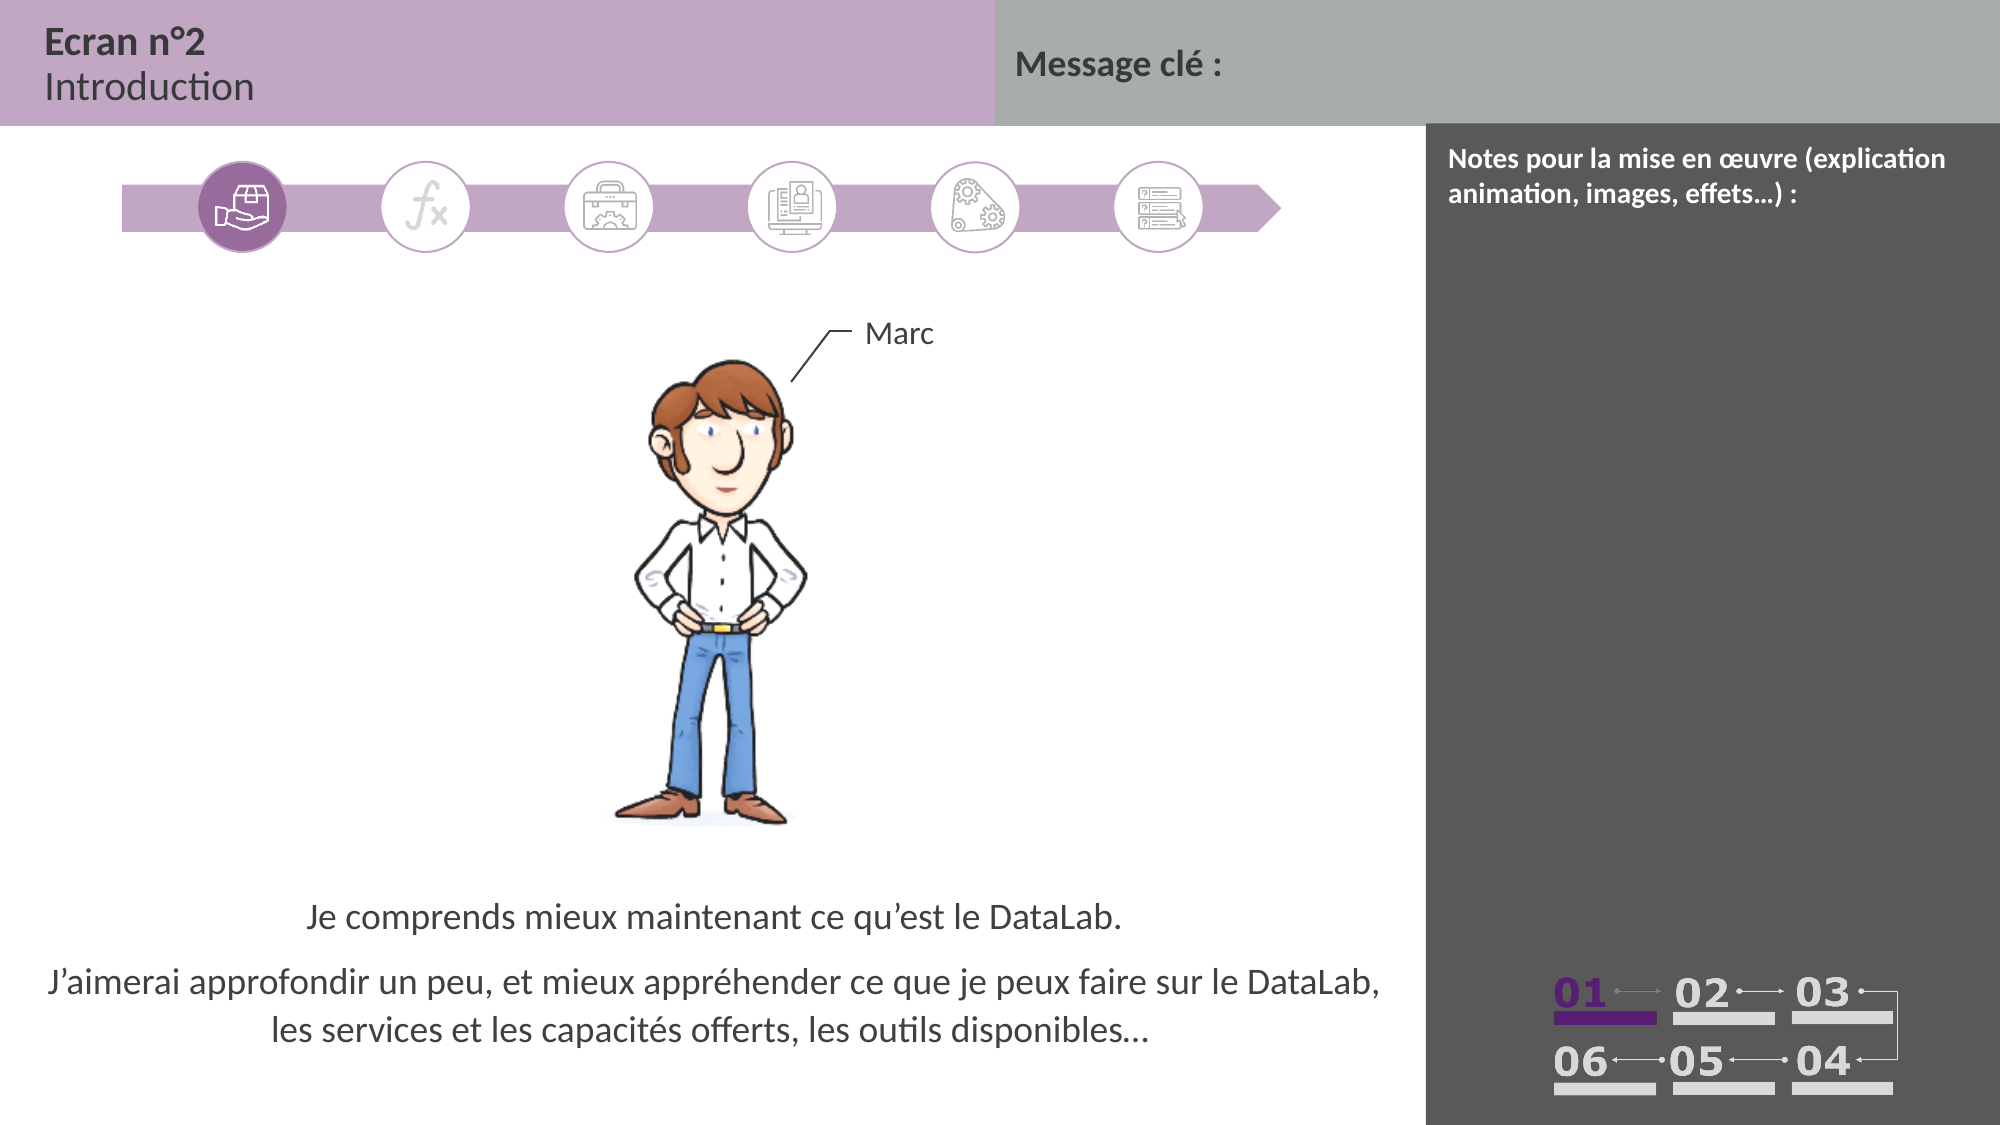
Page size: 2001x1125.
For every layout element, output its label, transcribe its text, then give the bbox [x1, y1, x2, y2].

picture [583, 178, 637, 233]
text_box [122, 161, 1282, 253]
picture [578, 349, 858, 832]
text_box Notes pour la mise en œuvre (explication animation, images, effets…) : [1433, 131, 1980, 217]
picture [768, 181, 822, 235]
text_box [791, 330, 852, 382]
text_box [1442, 239, 1980, 1091]
title Ecran n°2 Introduction [29, 4, 967, 124]
text_box [1425, 122, 2000, 1125]
picture [951, 178, 1005, 233]
text_box Je comprends mieux maintenant ce qu’est le DataLab. J’aimerai approfondir un peu, et mieux appréhender ce que je peux faire sur le DataLab, les services et les capacités offerts, les outils disponibles… [27, 881, 1403, 1058]
list Message clé : [999, 10, 2000, 119]
picture [401, 180, 451, 230]
picture [1528, 954, 1898, 1108]
picture [215, 180, 269, 235]
text_box Marc [849, 301, 962, 359]
